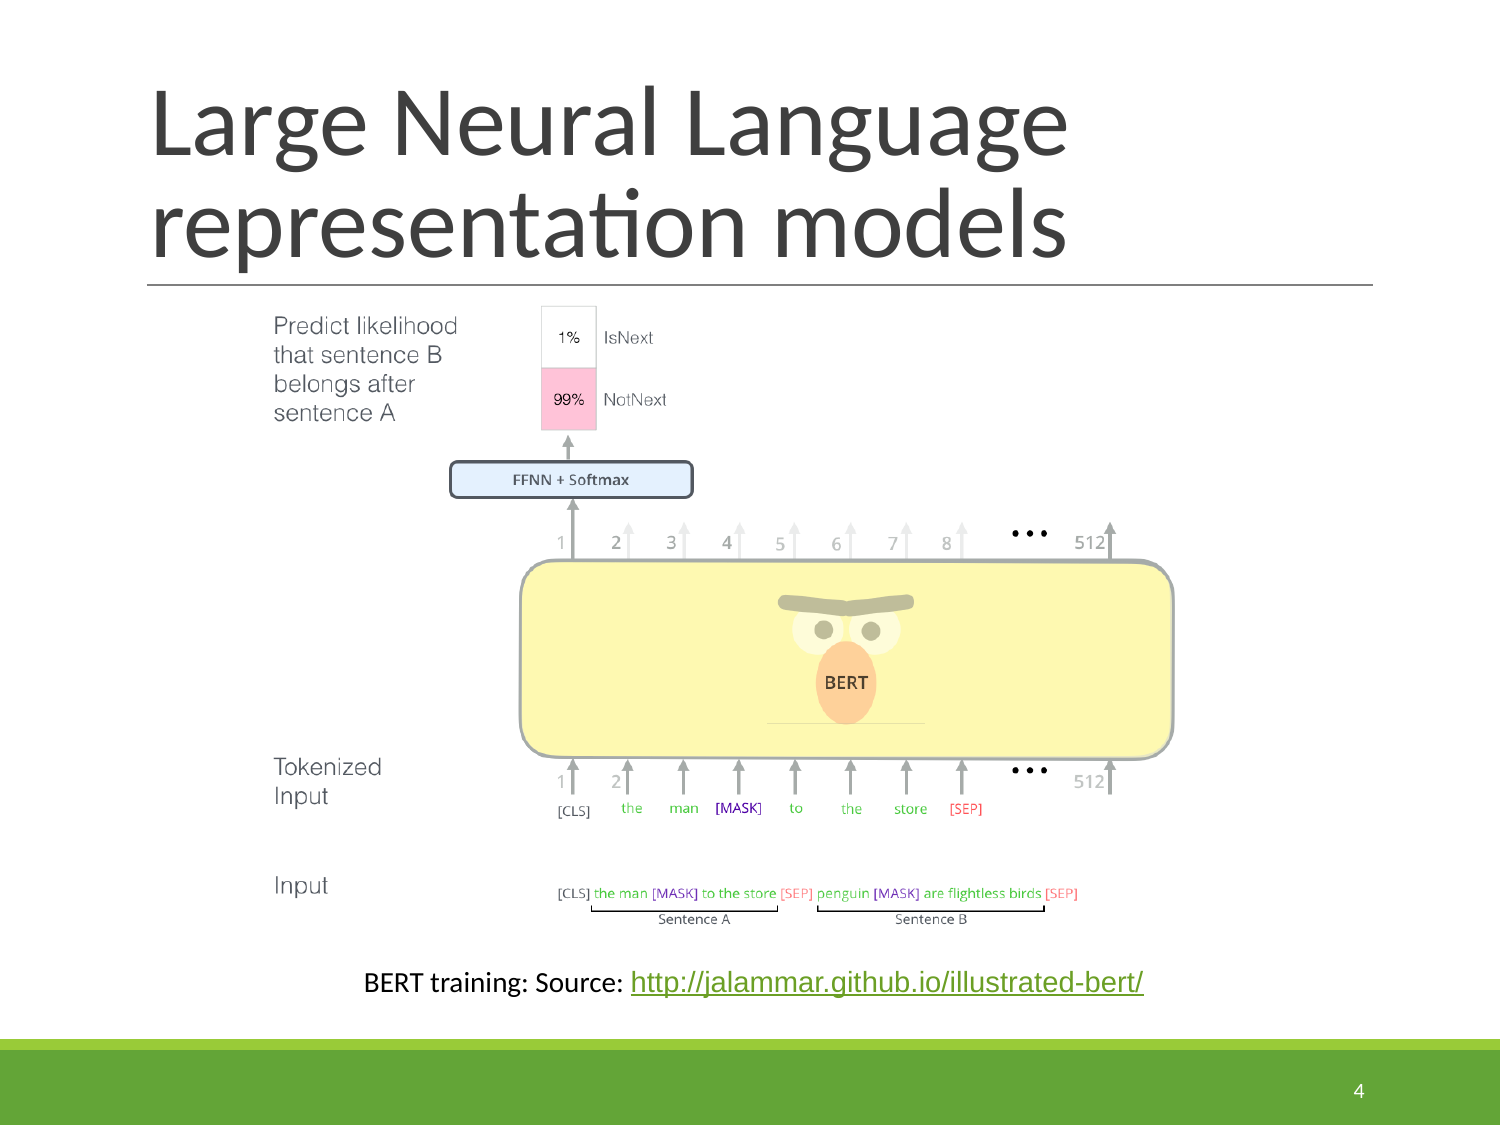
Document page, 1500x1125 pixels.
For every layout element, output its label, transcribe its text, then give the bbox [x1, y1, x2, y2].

slide_number ‹#› [1218, 1059, 1380, 1120]
text_box BERT training: Source: http://jalammar.github.io/illustrated-bert/ [348, 948, 1277, 1011]
picture [265, 294, 1203, 939]
title Large Neural Language representation models [135, 47, 1373, 285]
